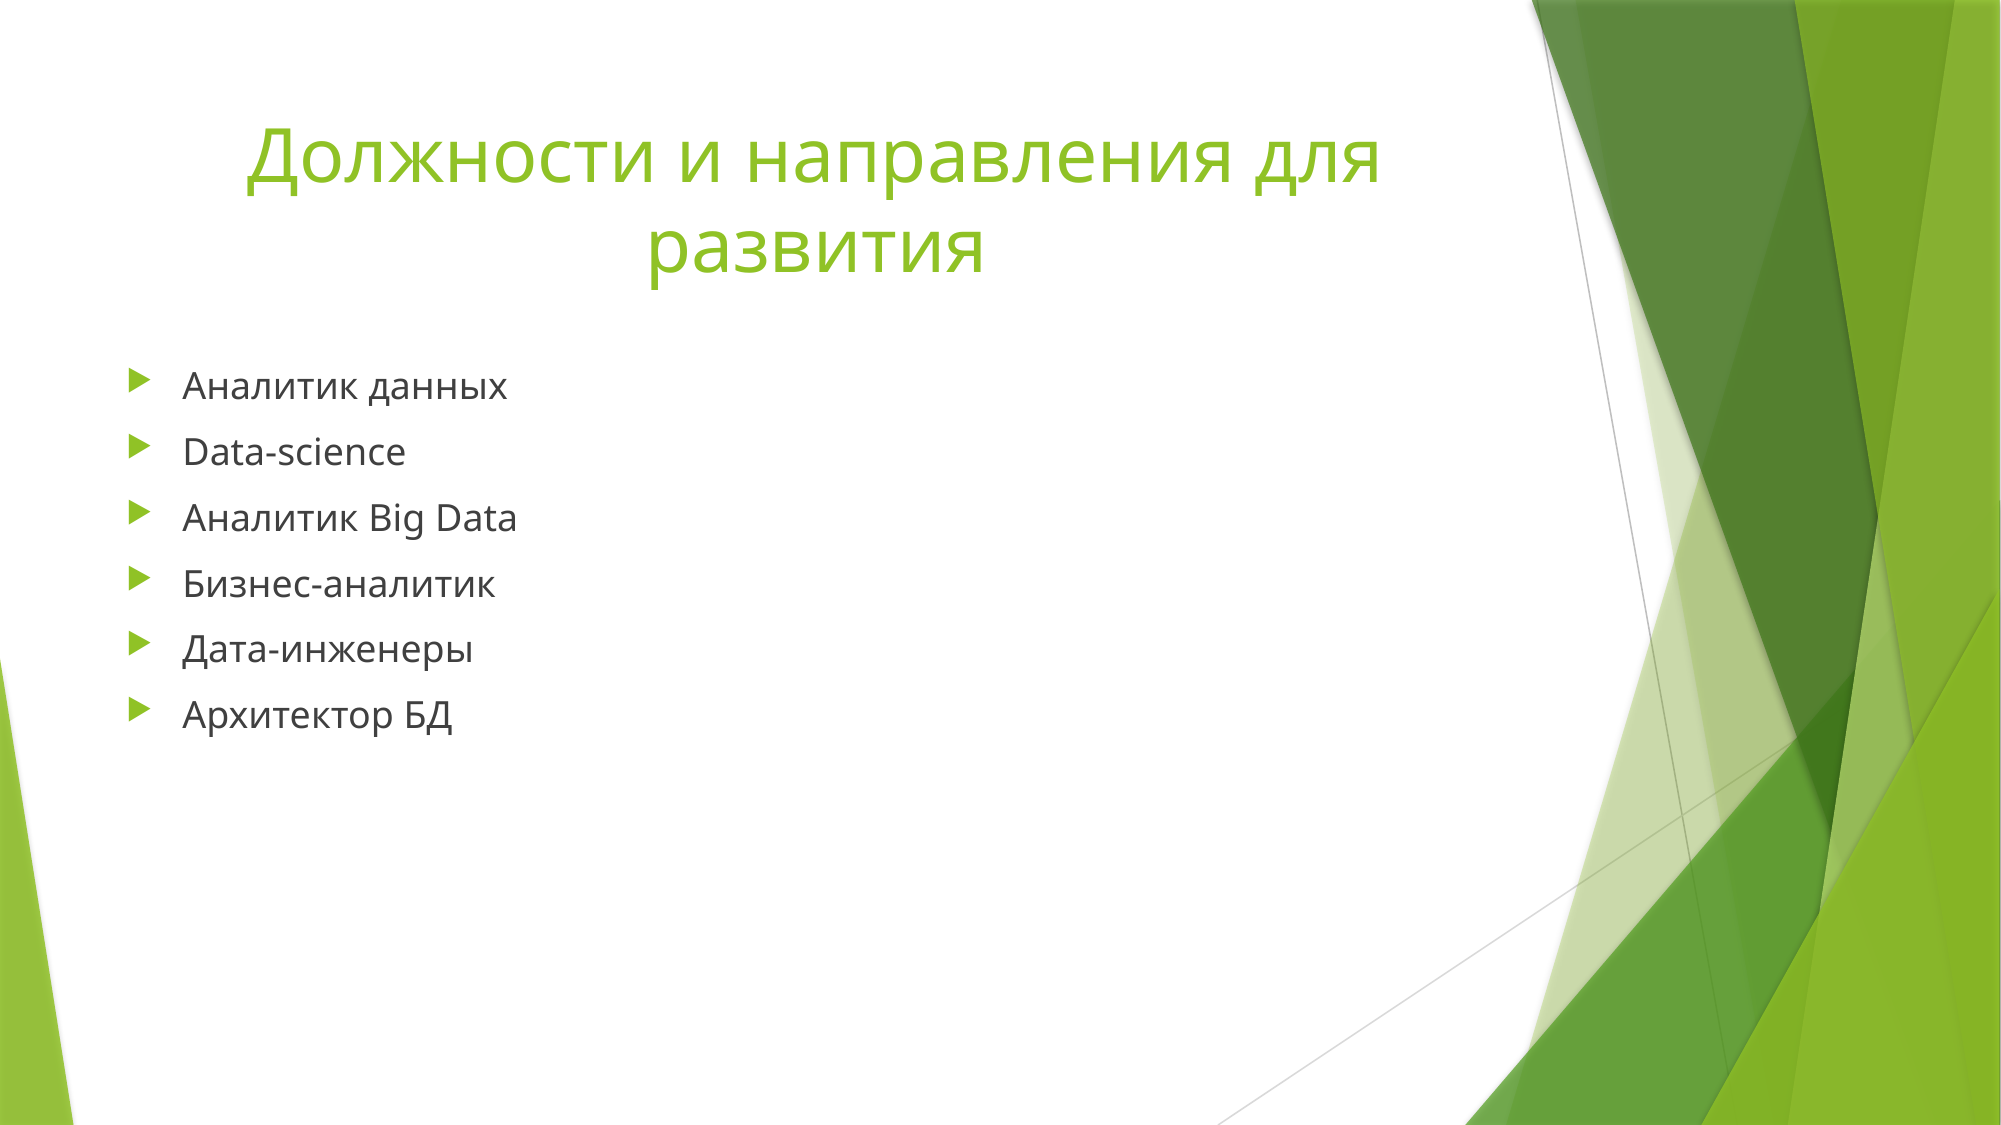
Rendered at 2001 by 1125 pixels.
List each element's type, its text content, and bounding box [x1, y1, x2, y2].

list Аналитик данных Data-science Аналитик Big Data Бизнес-аналитик Дата-инженеры Архитектор БД [111, 354, 1522, 992]
title Должности и направления для развития [111, 99, 1522, 317]
